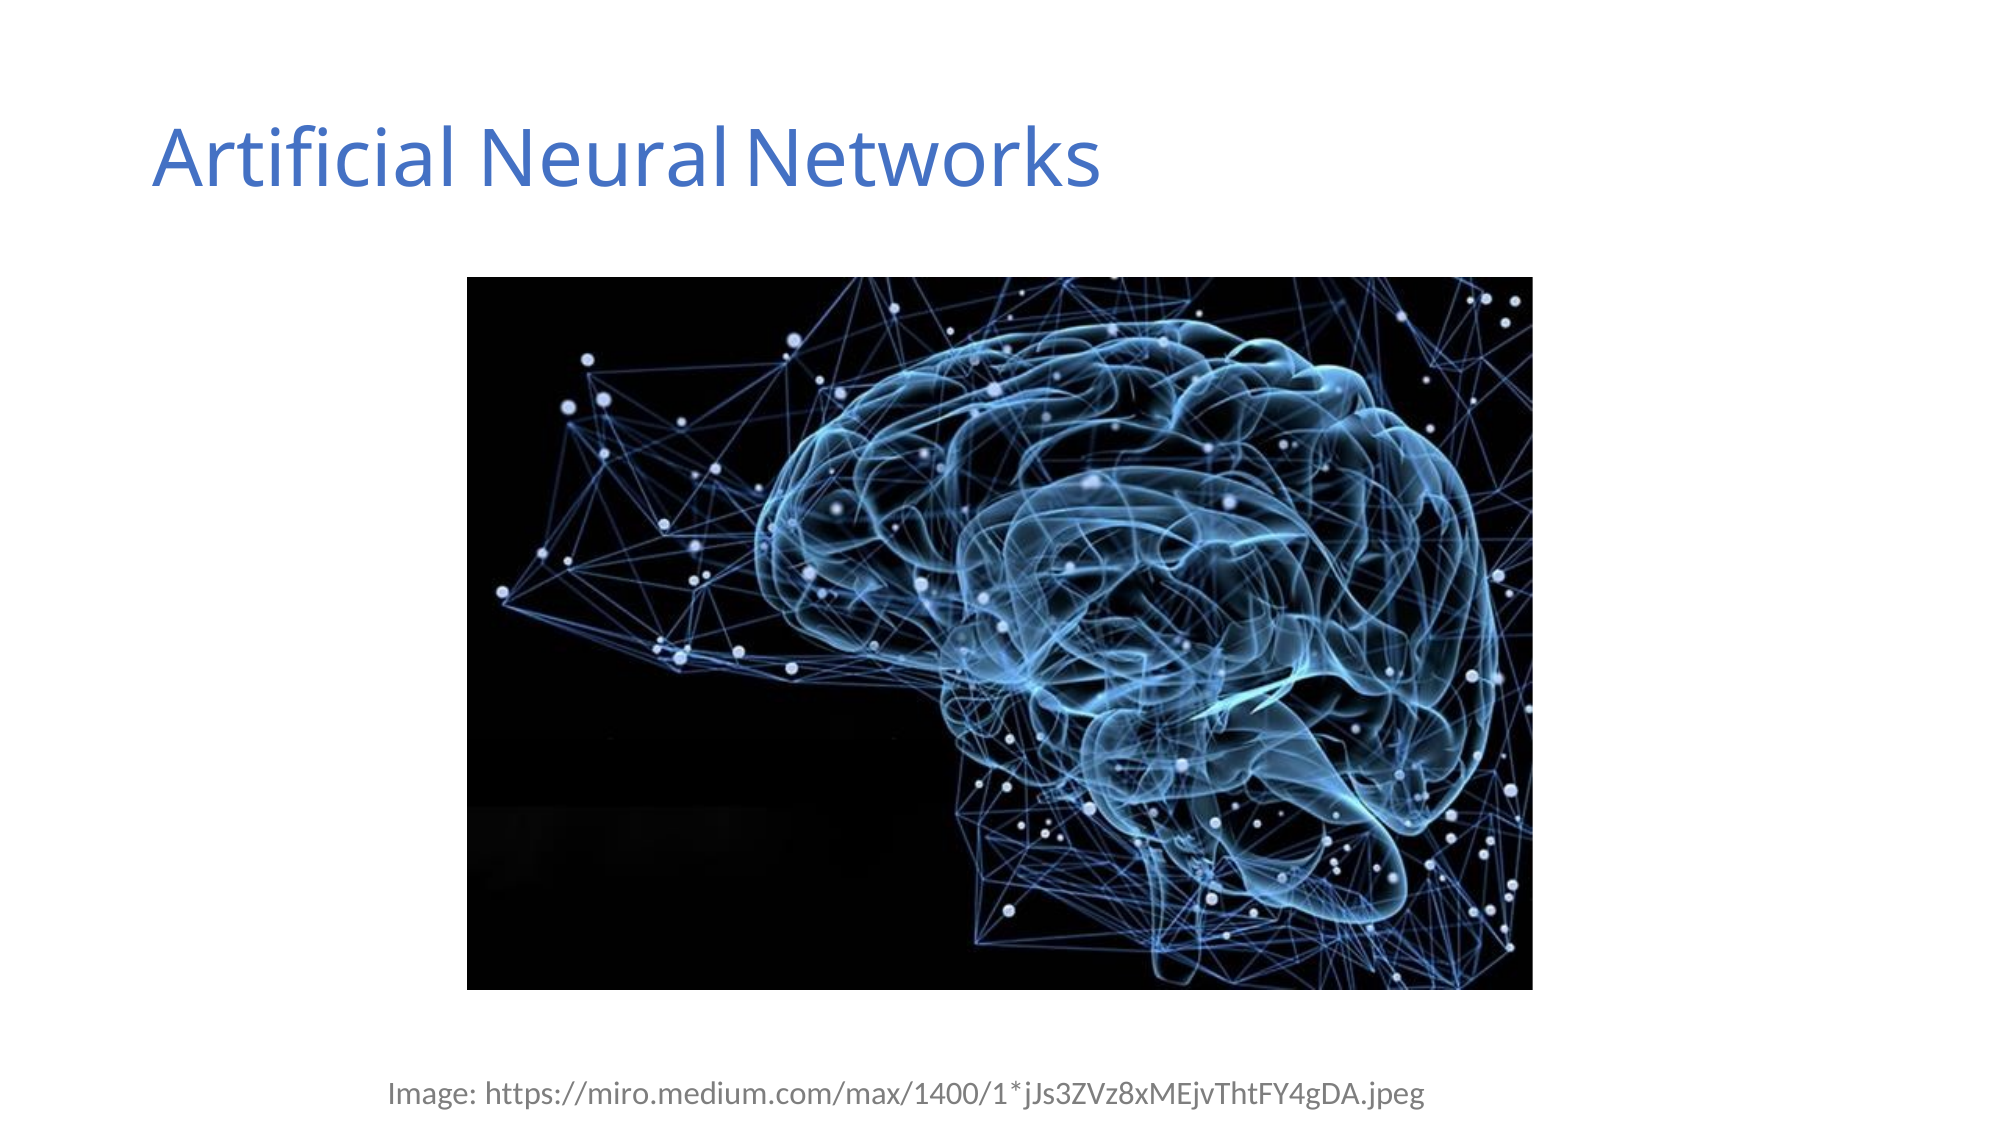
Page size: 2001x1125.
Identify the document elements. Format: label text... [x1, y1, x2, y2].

text_box Artificial [150, 122, 473, 219]
text_box Neural [475, 122, 739, 219]
text_box [467, 277, 1533, 990]
text_box Image: https://miro.medium.com/max/1400/1*jJs3ZVz8xMEjvThtFY4gDA.jpeg [385, 1076, 1588, 1119]
text_box Networks [741, 122, 1111, 219]
